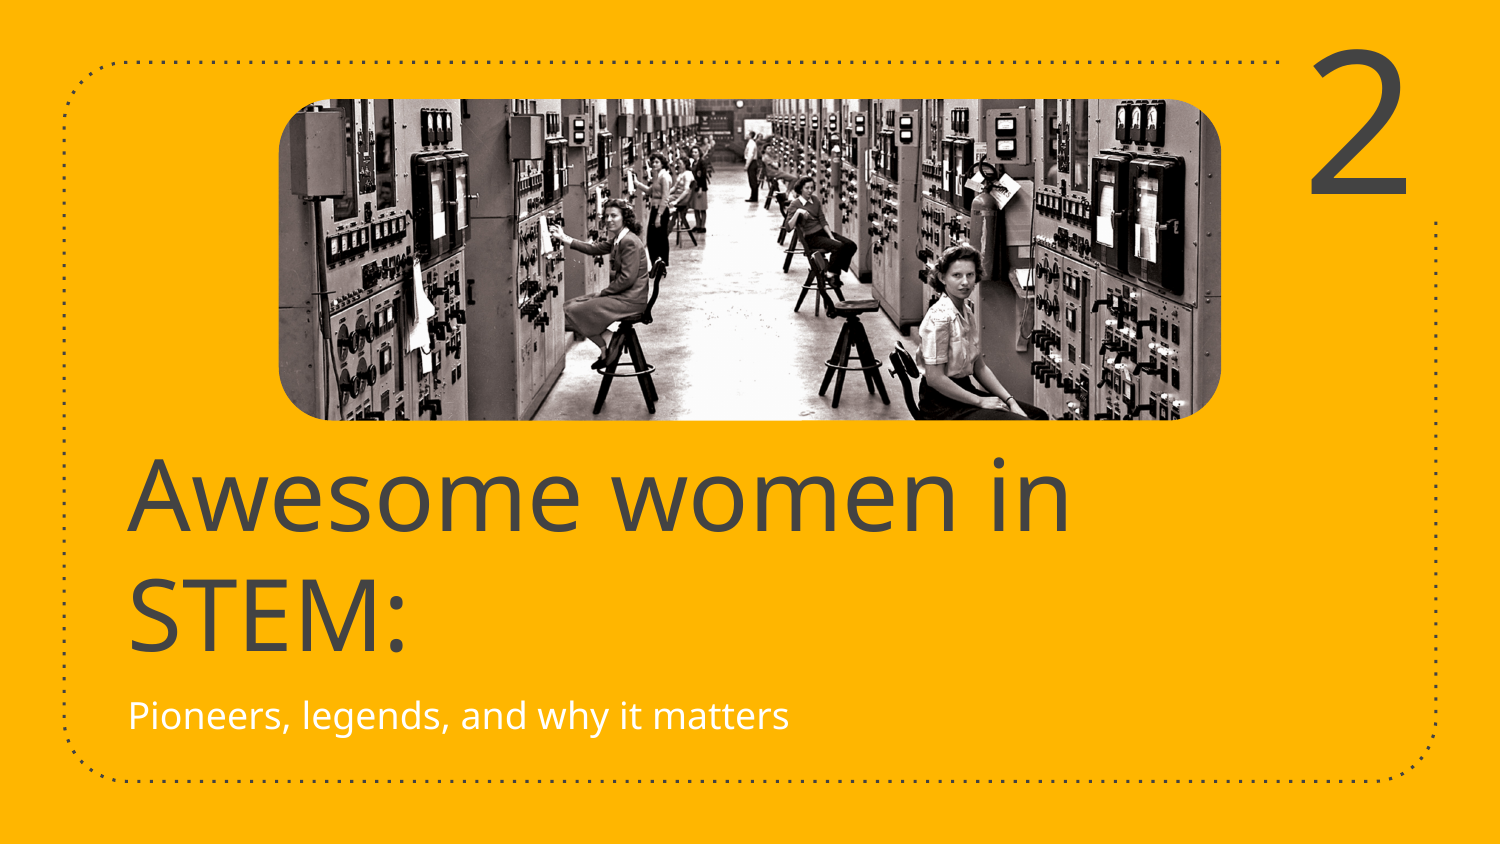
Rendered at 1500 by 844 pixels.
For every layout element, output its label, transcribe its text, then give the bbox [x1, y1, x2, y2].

title Awesome women in STEM: [112, 496, 1388, 677]
picture [278, 98, 1222, 421]
subtitle Pioneers, legends, and why it matters [112, 677, 1388, 807]
text_box 2 [1281, 0, 1439, 229]
